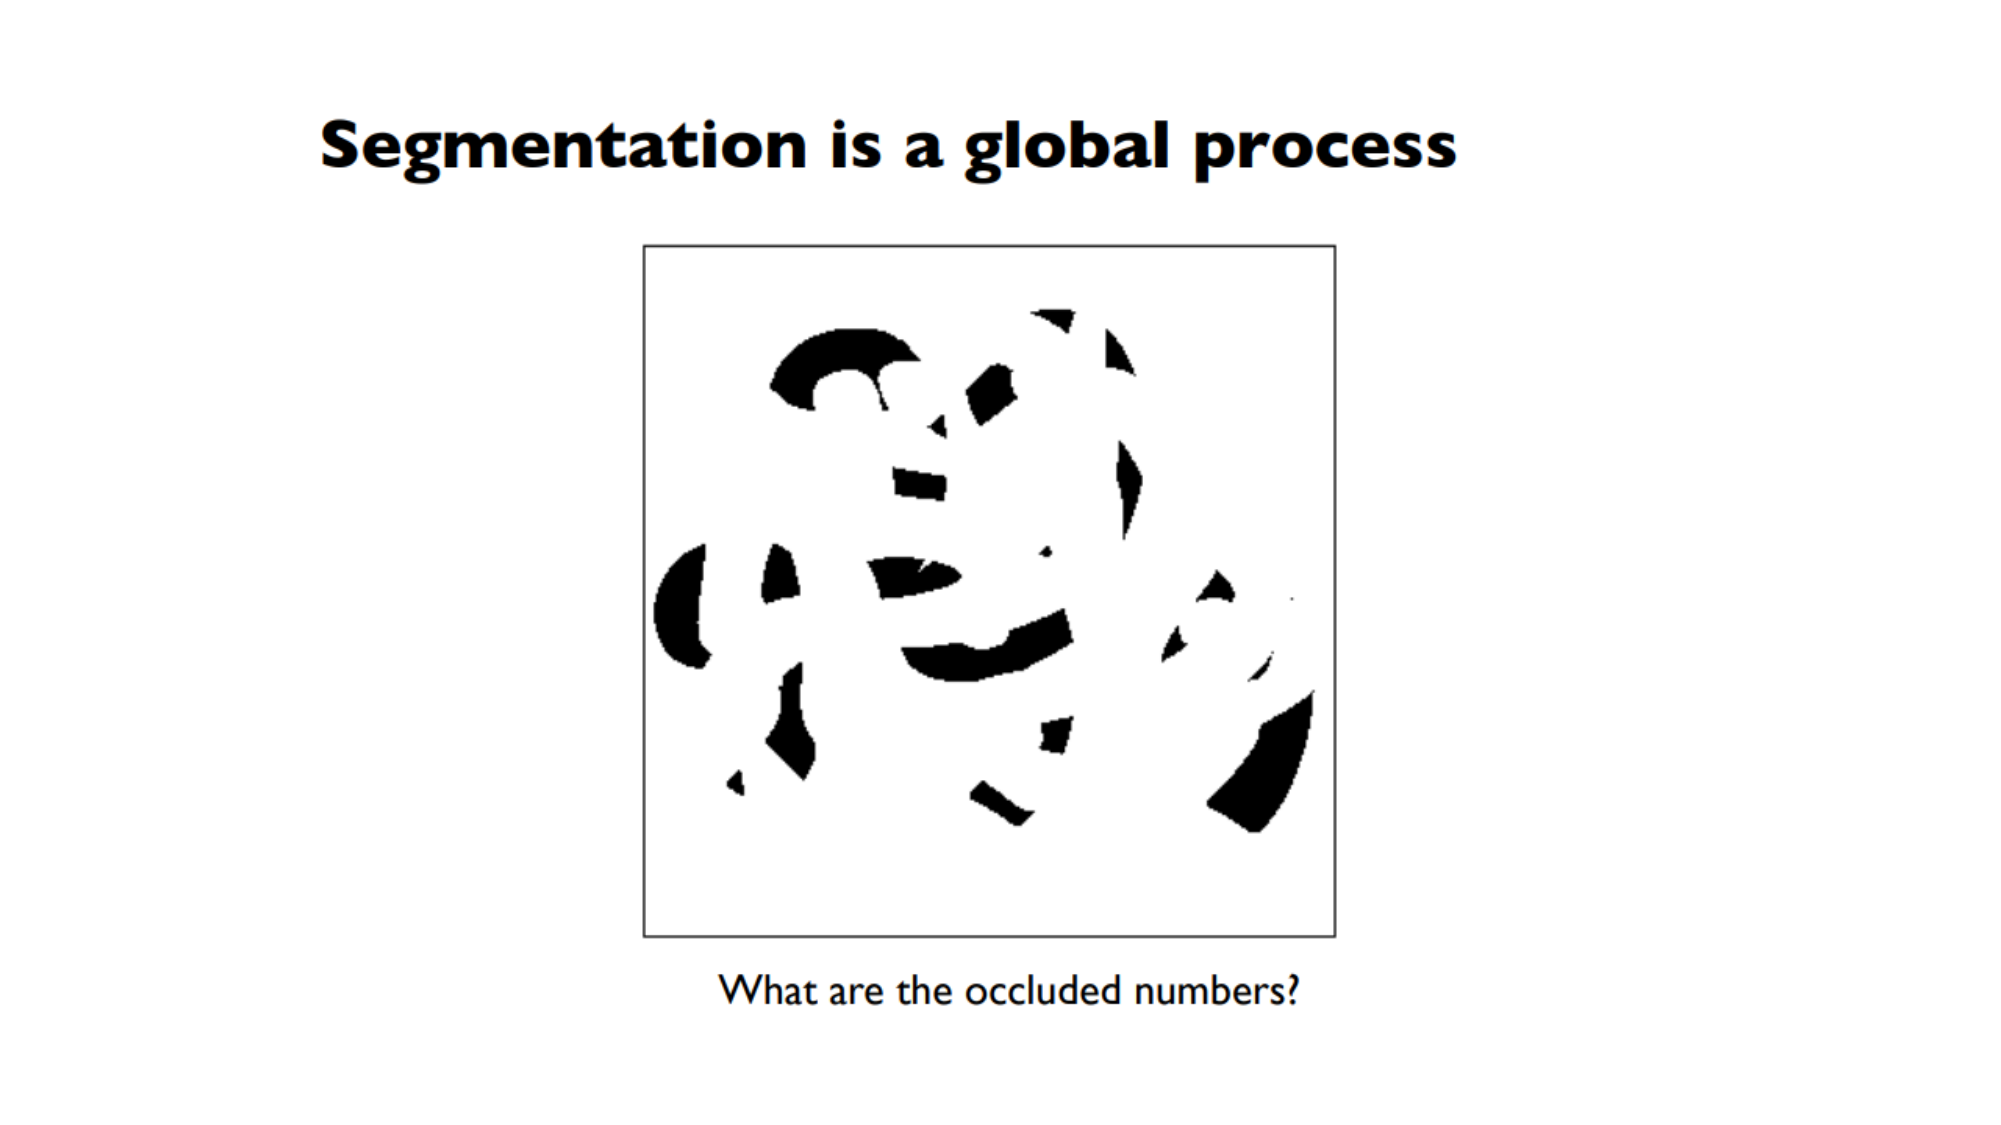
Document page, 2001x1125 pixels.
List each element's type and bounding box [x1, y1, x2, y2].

picture [198, 15, 1802, 1109]
